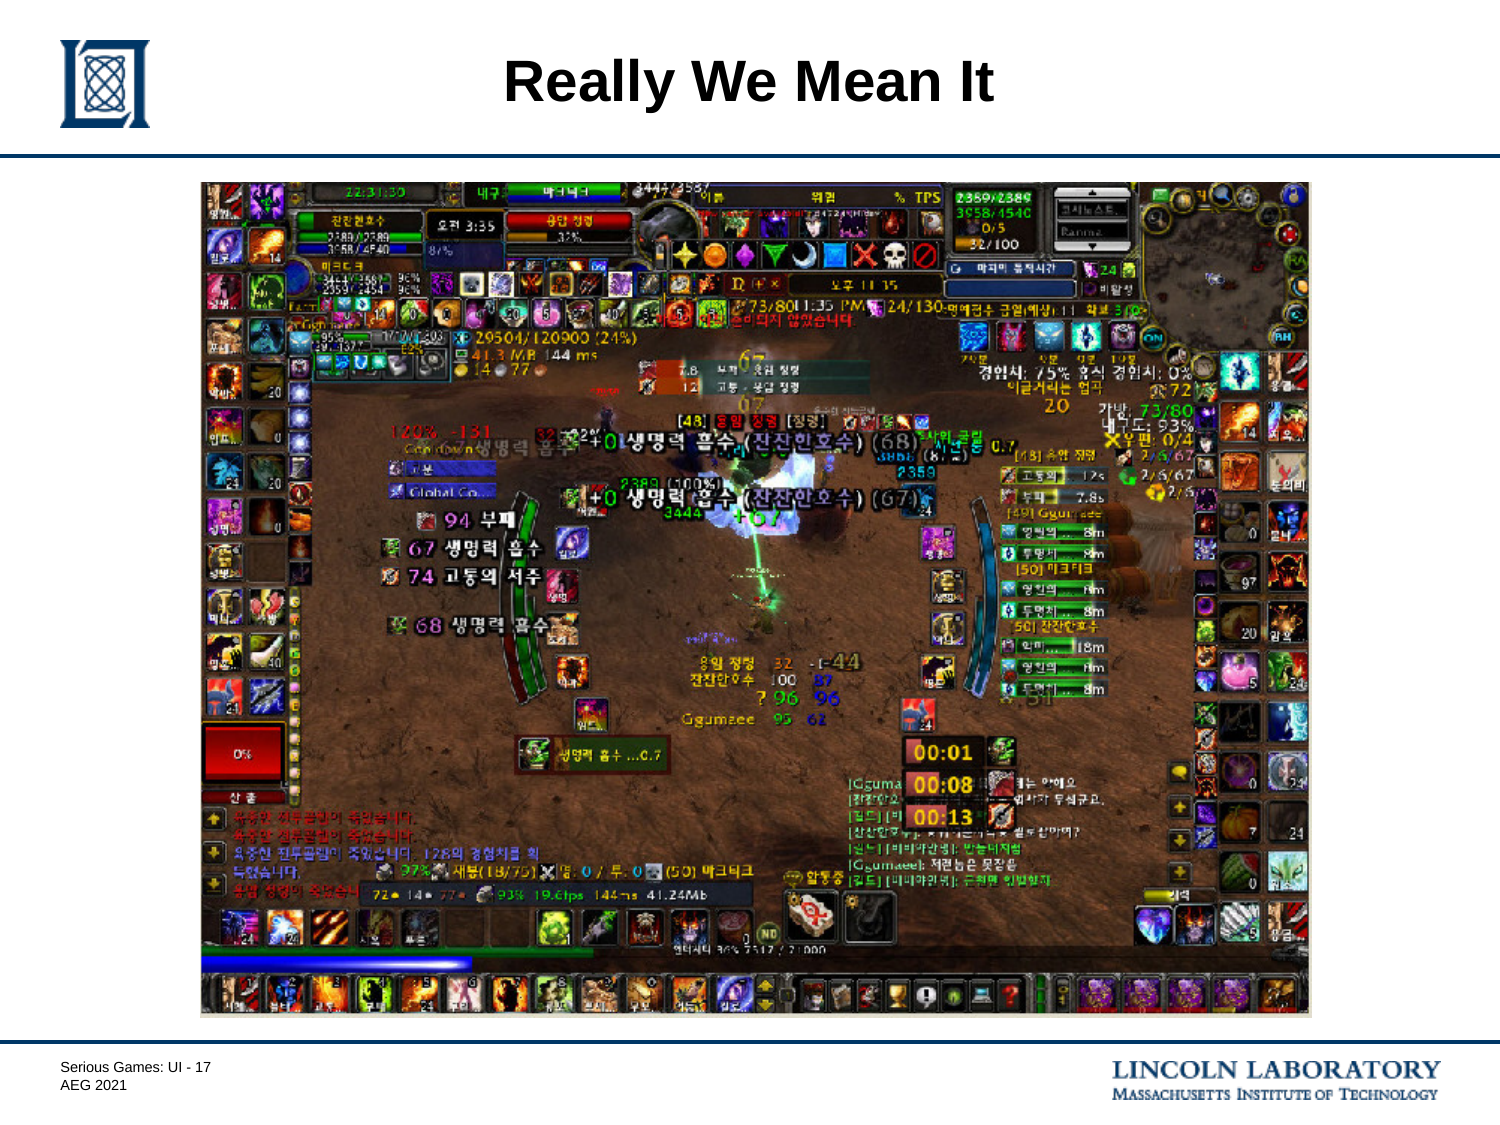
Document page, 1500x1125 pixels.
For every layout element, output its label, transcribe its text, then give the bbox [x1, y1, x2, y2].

picture [60, 40, 150, 128]
picture [199, 181, 1312, 1018]
title Really We Mean It [154, 16, 1346, 151]
picture [1111, 1061, 1441, 1100]
